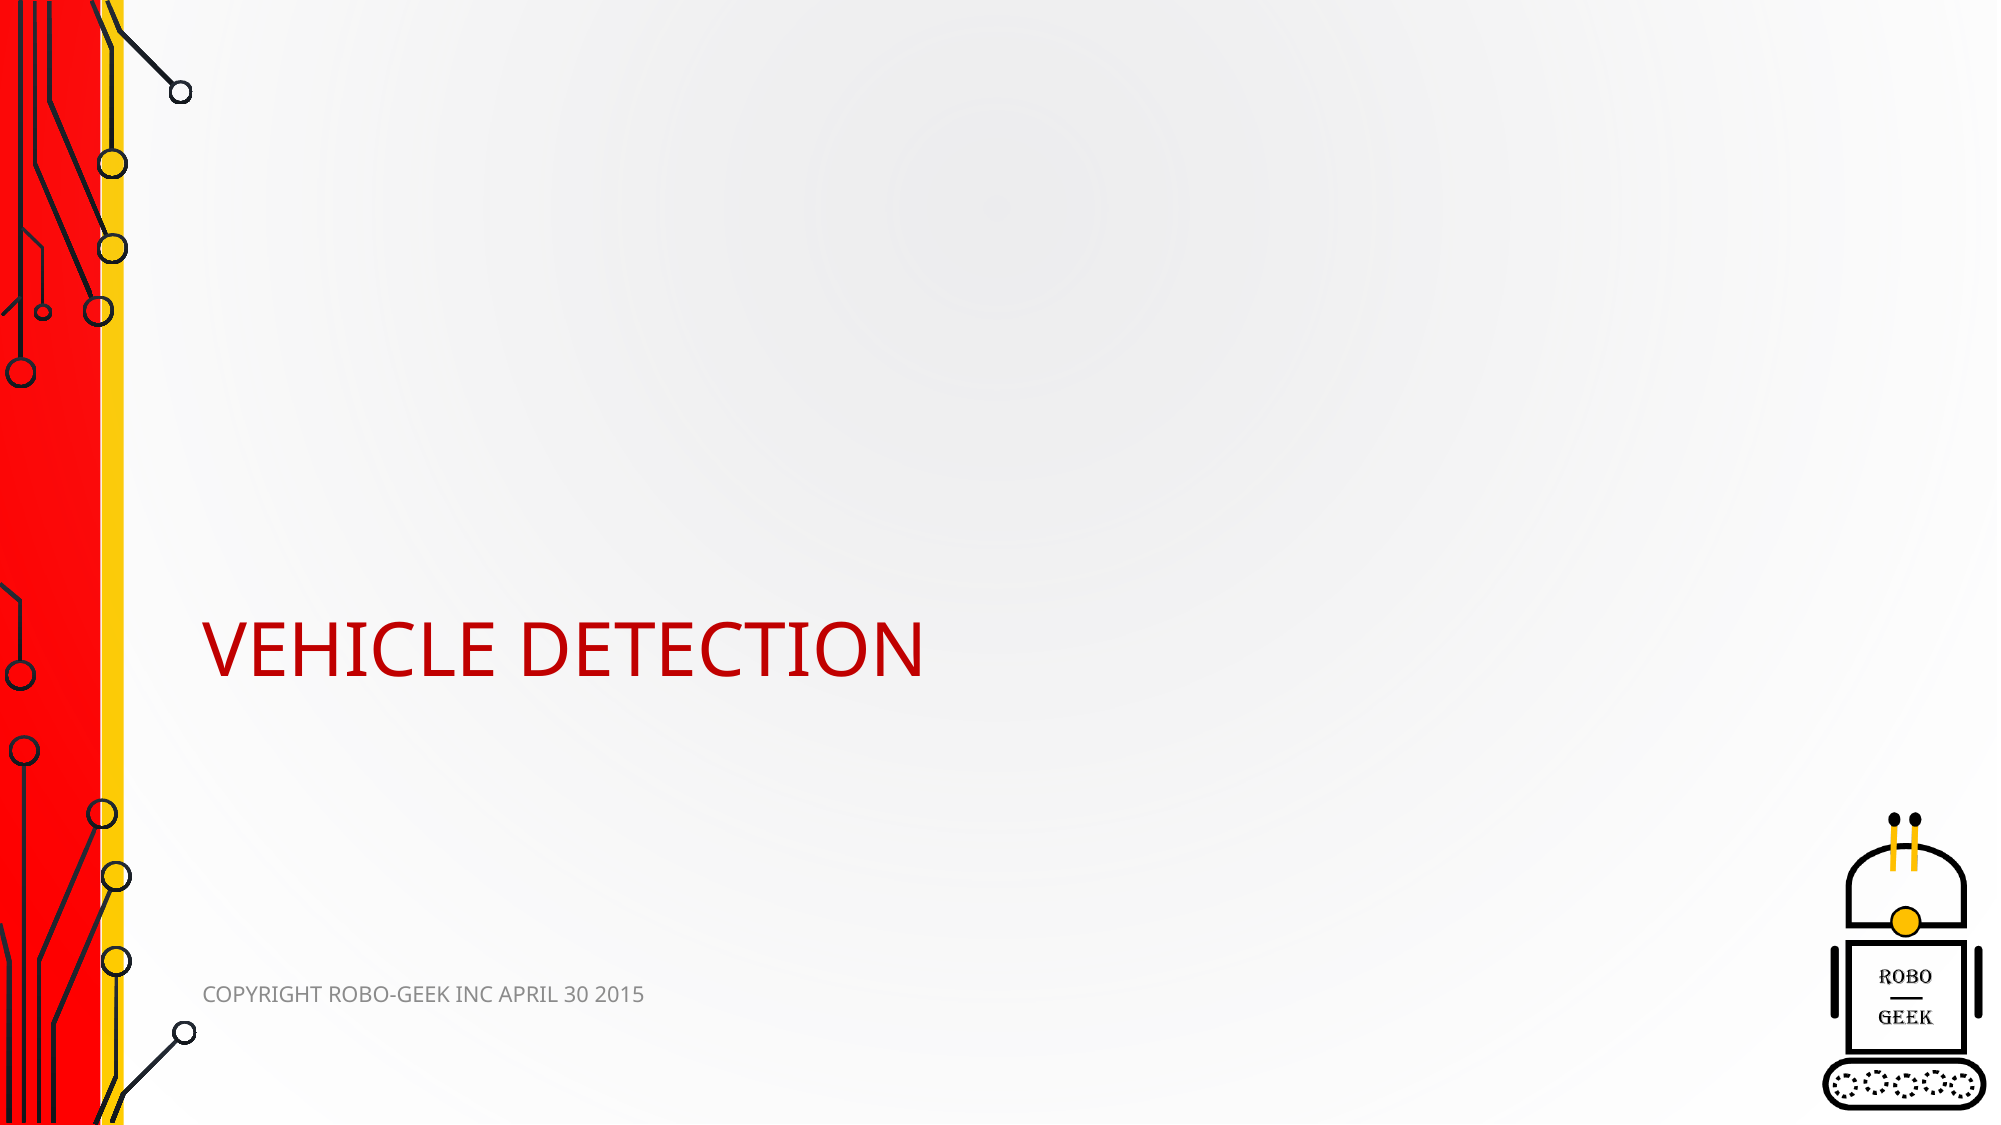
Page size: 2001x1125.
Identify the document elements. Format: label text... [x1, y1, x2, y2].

footer COPYRIGHT ROBO-GEEK INC APRIL 30 2015 [187, 965, 1211, 1025]
picture [1822, 812, 1987, 1111]
title Vehicle DETECTION [187, 232, 1813, 701]
